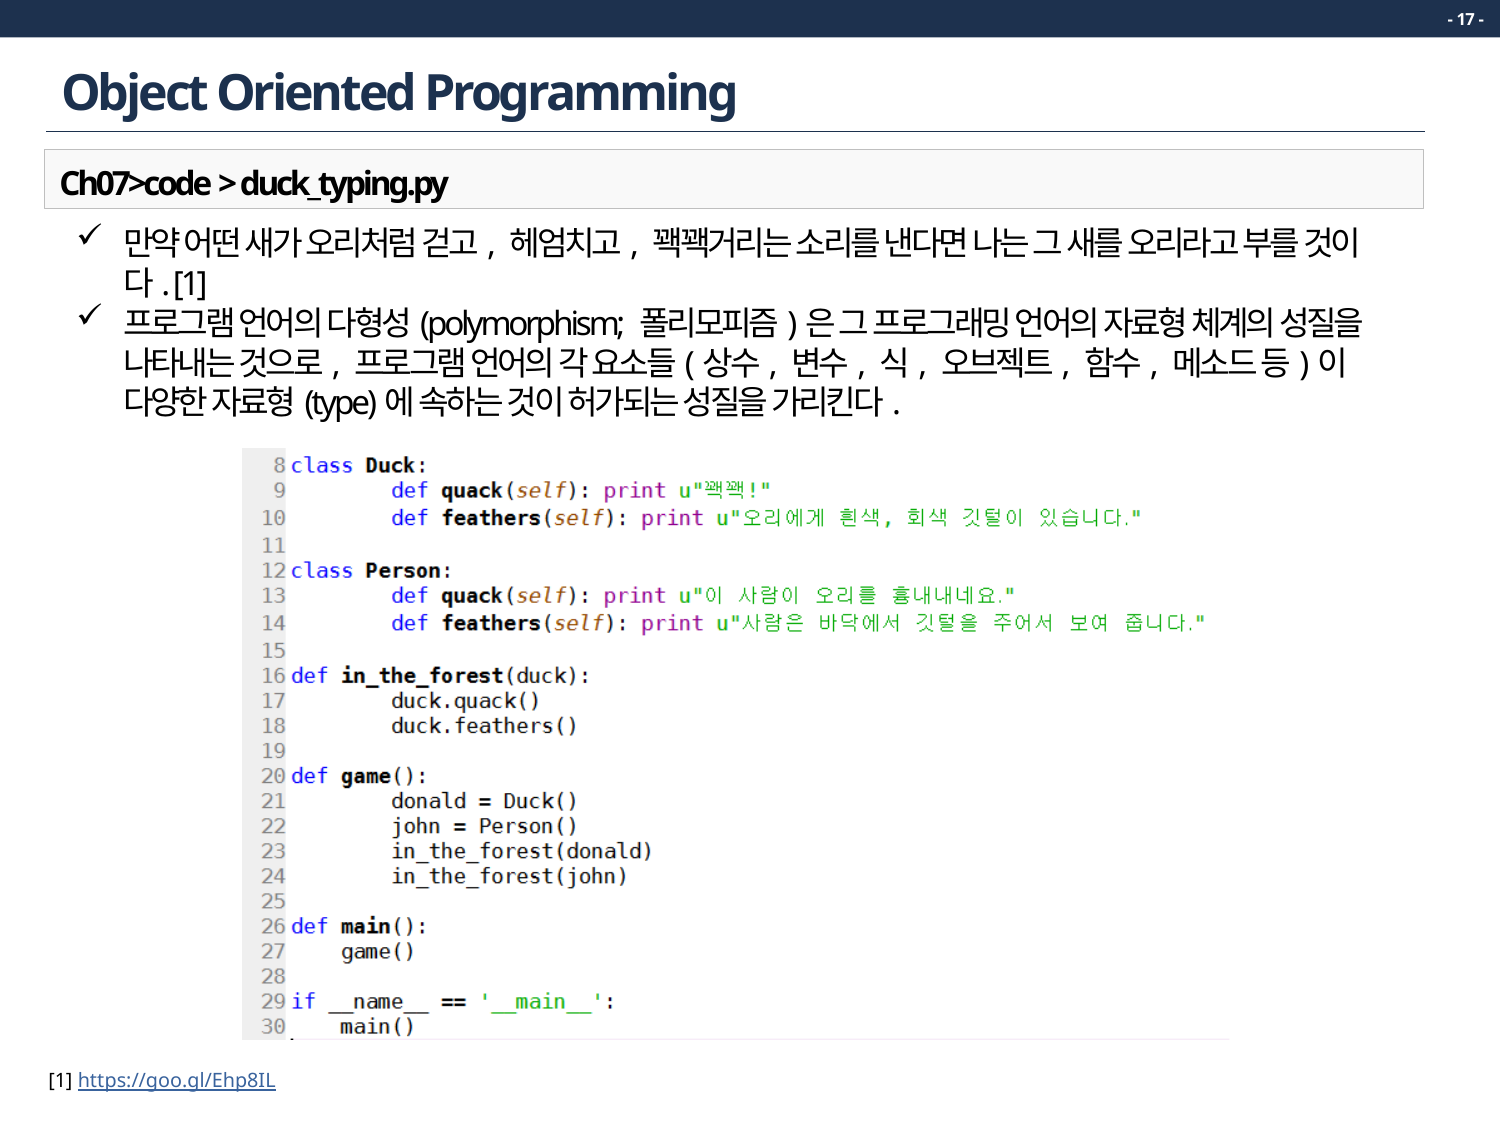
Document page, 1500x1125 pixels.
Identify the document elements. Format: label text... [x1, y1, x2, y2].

title Object Oriented Programming [46, 43, 1194, 130]
text_box [0, 0, 1500, 38]
picture [241, 448, 1230, 1041]
text_box - 17 - [1238, 1, 1499, 40]
text_box 만약 어떤 새가 오리처럼 걷고, 헤엄치고, 꽥꽥거리는 소리를 낸다면 나는 그 새를 오리라고 부를 것이다. [1] 프로그램 언어의 다형성(polymorphism; 폴리모피즘)은 그 프로그래밍 언어의 자료형 체계의 성질을 나타내는 것으로, 프로그램 언어의 각 요소들(상수, 변수, 식, 오브젝트, 함수, 메소드 등)이 다양한 자료형(type)에 속하는 것이 허가되는 성질을 가리킨다. [61, 214, 1411, 469]
text_box [1] https://goo.gl/Ehp8IL [33, 1060, 291, 1103]
text_box Ch07>code > duck_typing.py [43, 147, 1426, 210]
